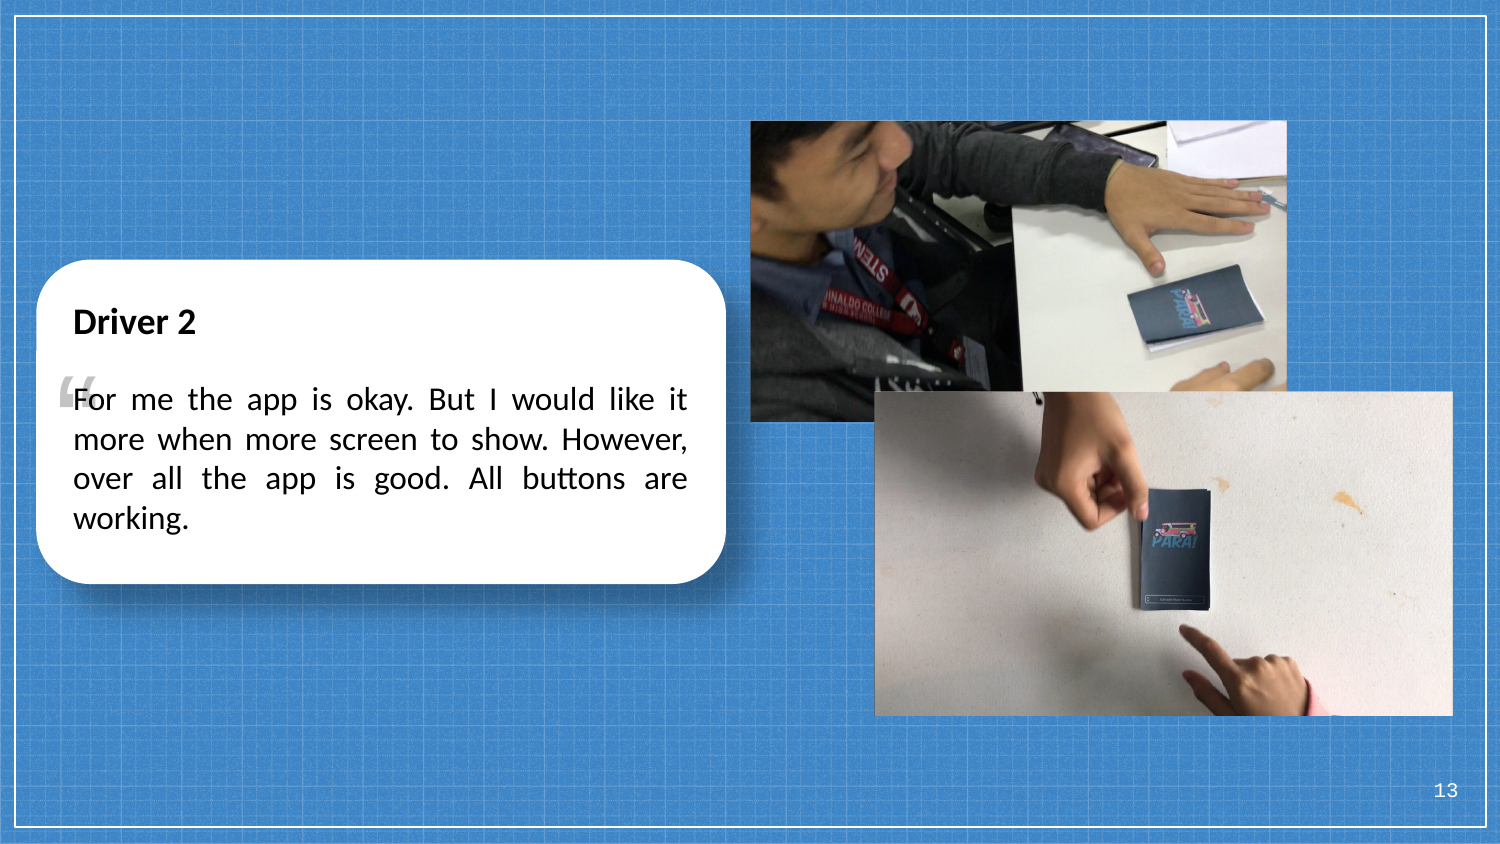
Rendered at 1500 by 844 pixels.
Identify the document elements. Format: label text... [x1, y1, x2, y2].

slide_number 13 [1398, 761, 1474, 810]
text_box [35, 259, 727, 585]
picture [0, 0, 1500, 844]
